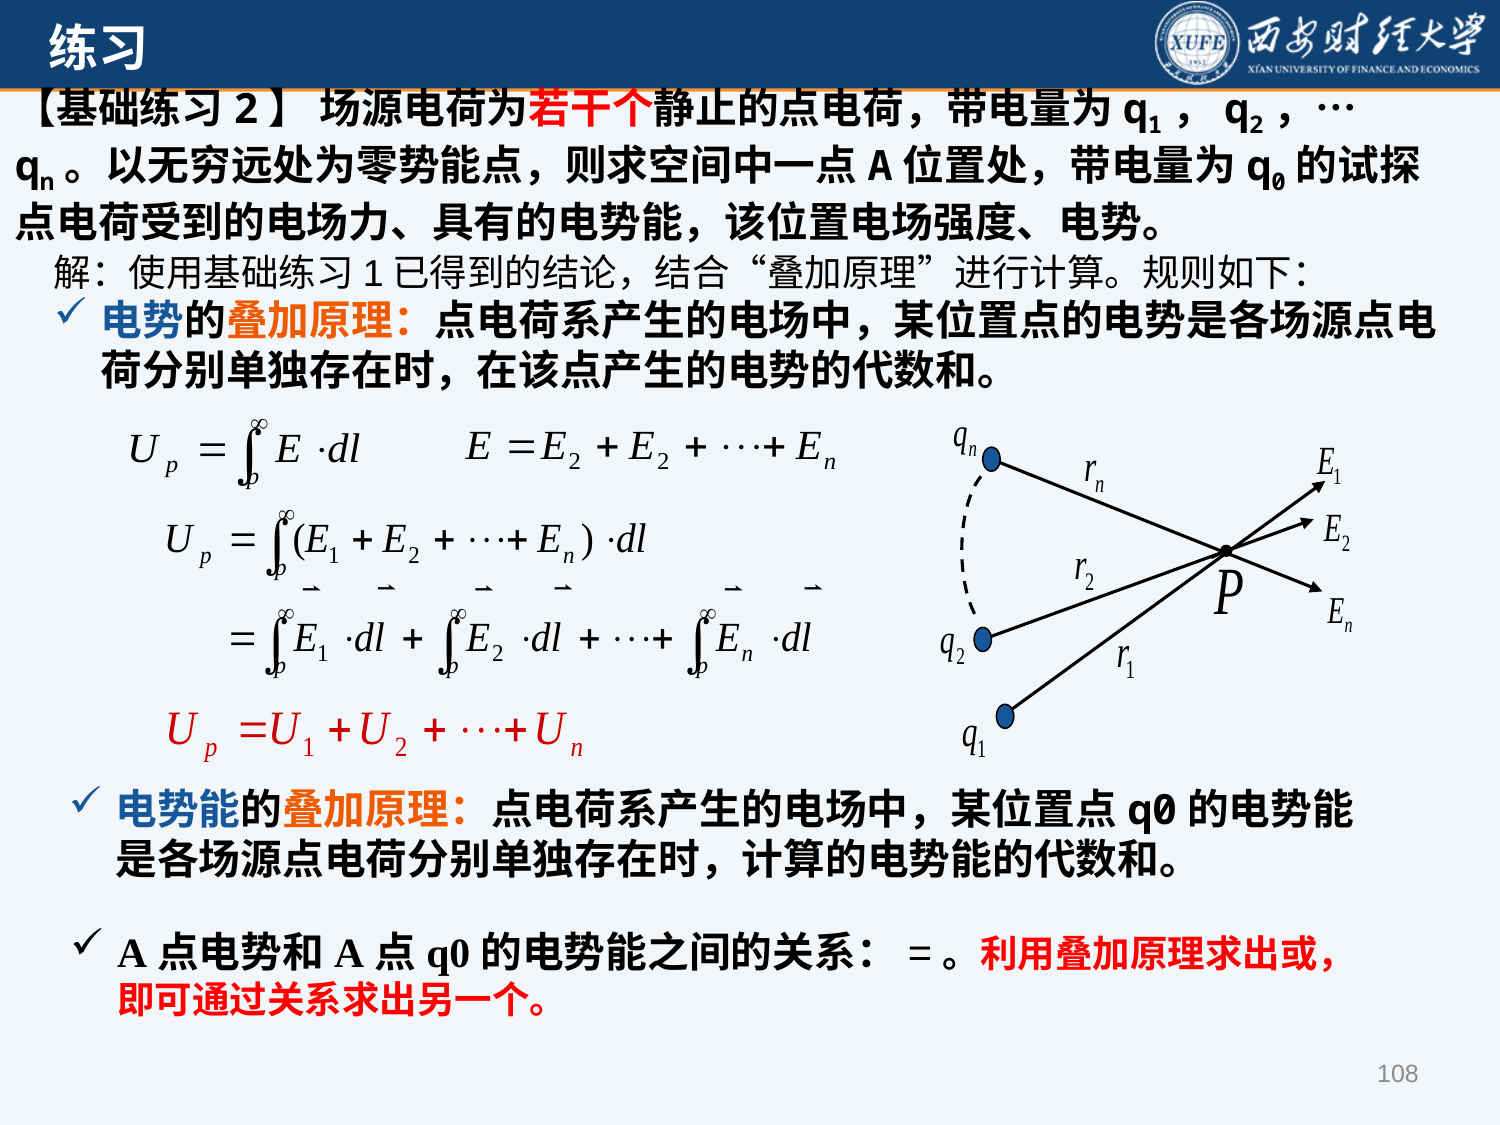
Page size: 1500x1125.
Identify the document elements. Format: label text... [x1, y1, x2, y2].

text_box 电势能的叠加原理：点电荷系产生的电场中，某位置点q0的电势能是各场源点电荷分别单独存在时，计算的电势能的代数和。 [53, 775, 1375, 891]
picture [1154, 1, 1486, 85]
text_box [935, 406, 1357, 765]
text_box 【基础练习2】 场源电荷为若干个静止的点电荷，带电量为q1，q2，…qn。以无穷远处为零势能点，则求空间中一点A位置处，带电量为q0的试探点电荷受到的电场力、具有的电势能，该位置电场强度、电势。 [0, 74, 1462, 304]
slide_number 108 [1335, 1042, 1435, 1103]
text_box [124, 403, 377, 494]
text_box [162, 696, 590, 770]
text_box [457, 414, 845, 480]
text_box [84, 494, 829, 688]
text_box 解：使用基础练习1已得到的结论，结合“叠加原理”进行计算。规则如下： 电势的叠加原理：点电荷系产生的电场中，某位置点的电势是各场源点电荷分别单独存在时，在该点产生的电势的代数和。 [39, 241, 1462, 402]
